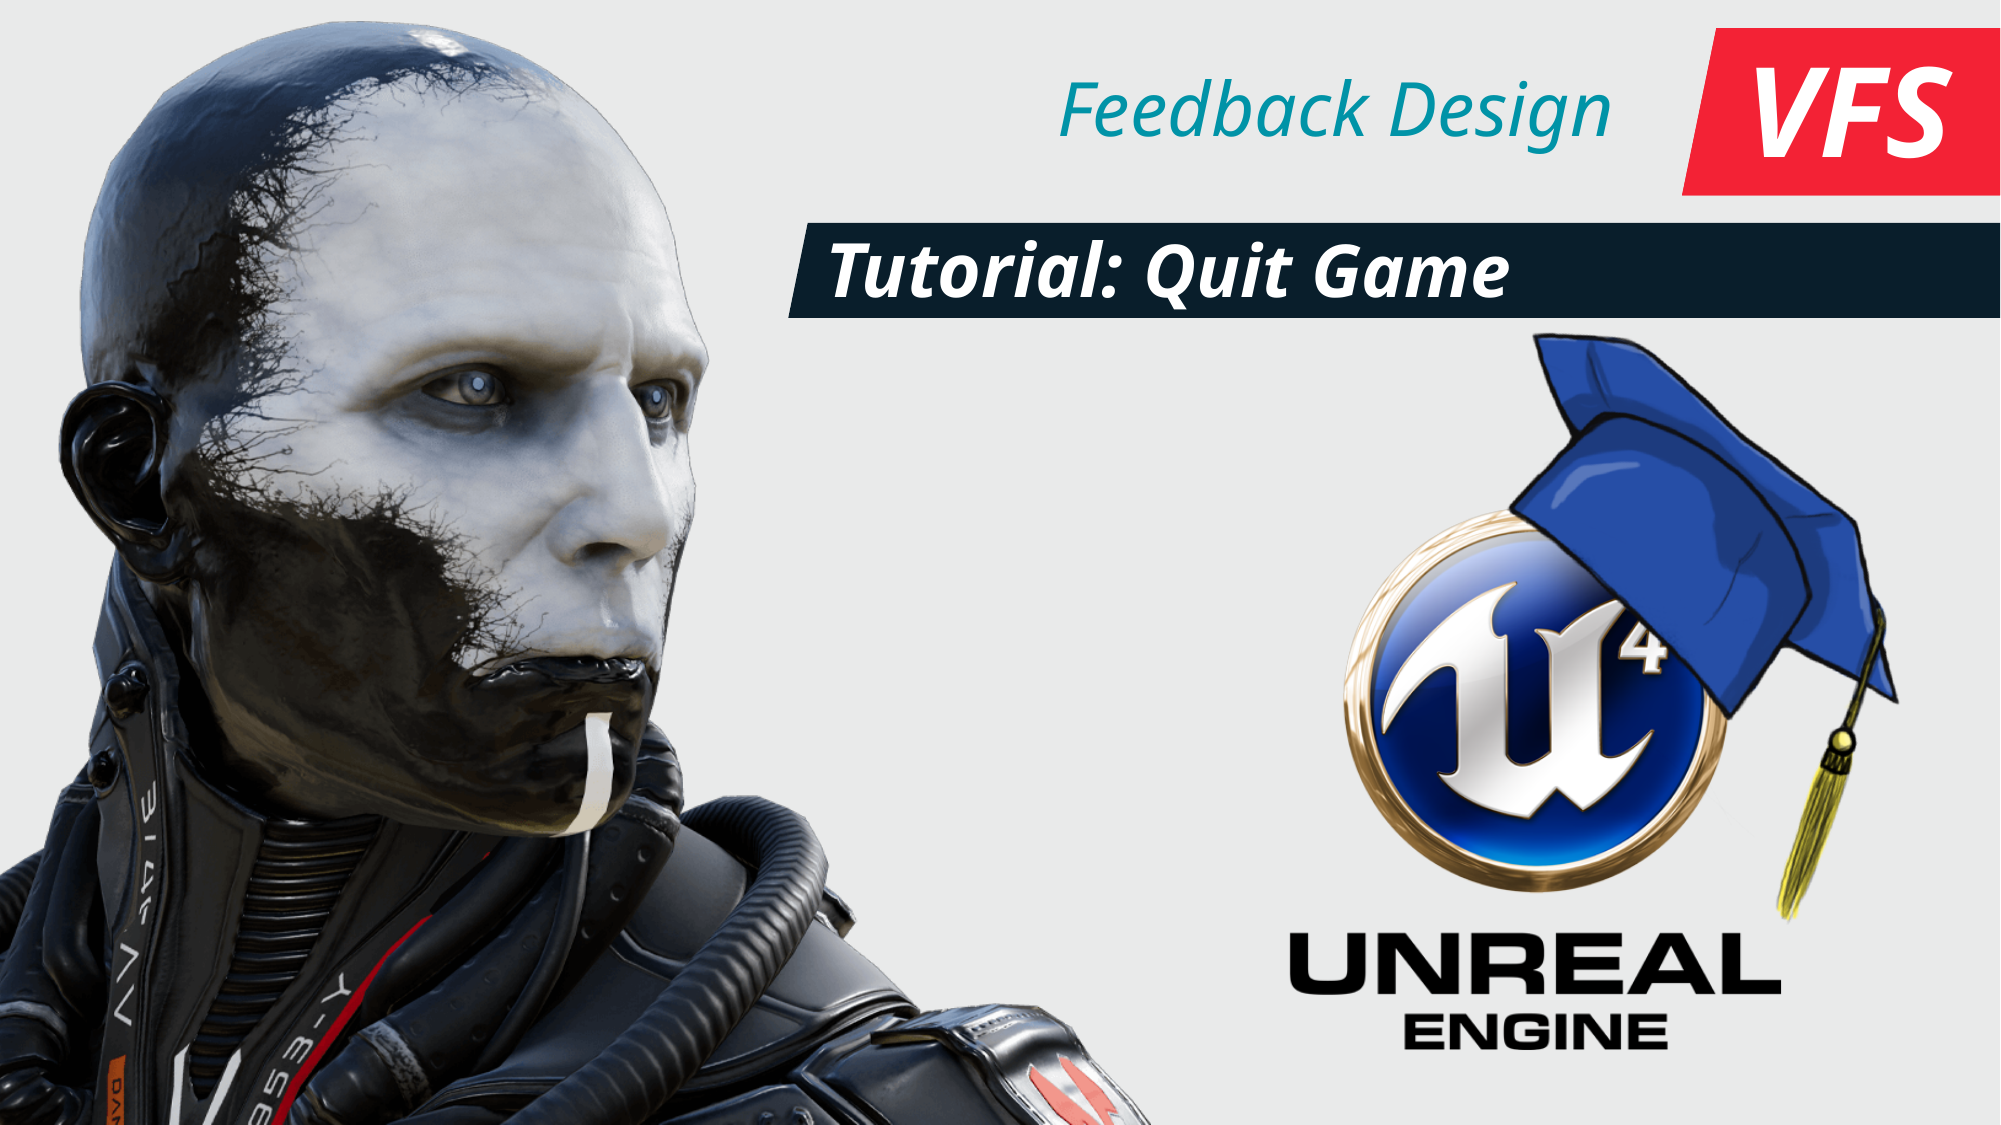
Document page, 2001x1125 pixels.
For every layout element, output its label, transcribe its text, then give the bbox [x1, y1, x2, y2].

list Tutorial: Quit Game [811, 225, 2000, 321]
picture [1255, 321, 2001, 1087]
title Feedback Design [401, 40, 1630, 183]
picture [0, 19, 1151, 1125]
